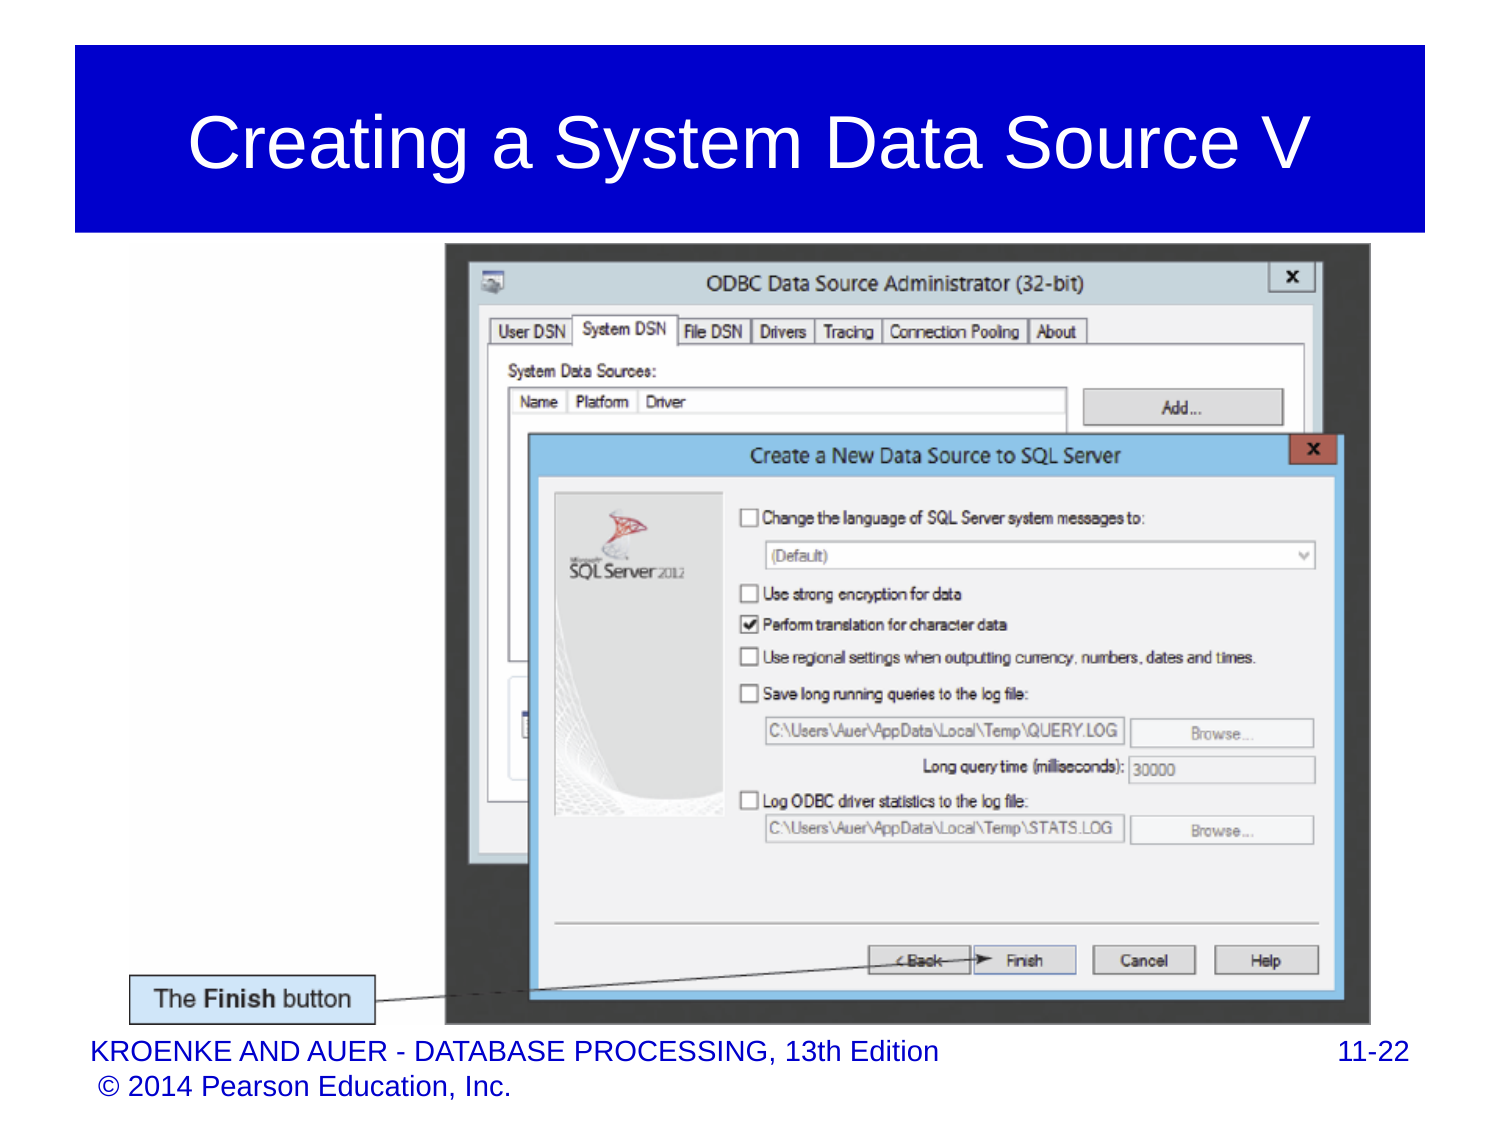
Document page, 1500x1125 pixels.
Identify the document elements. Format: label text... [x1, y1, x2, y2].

slide_number 11-22 [1074, 1024, 1426, 1103]
title Creating a System Data Source V [75, 45, 1425, 233]
picture [129, 243, 1371, 1026]
footer KROENKE AND AUER - DATABASE PROCESSING, 13th Edition © 2014 Pearson Education, Inc. [74, 1024, 963, 1104]
